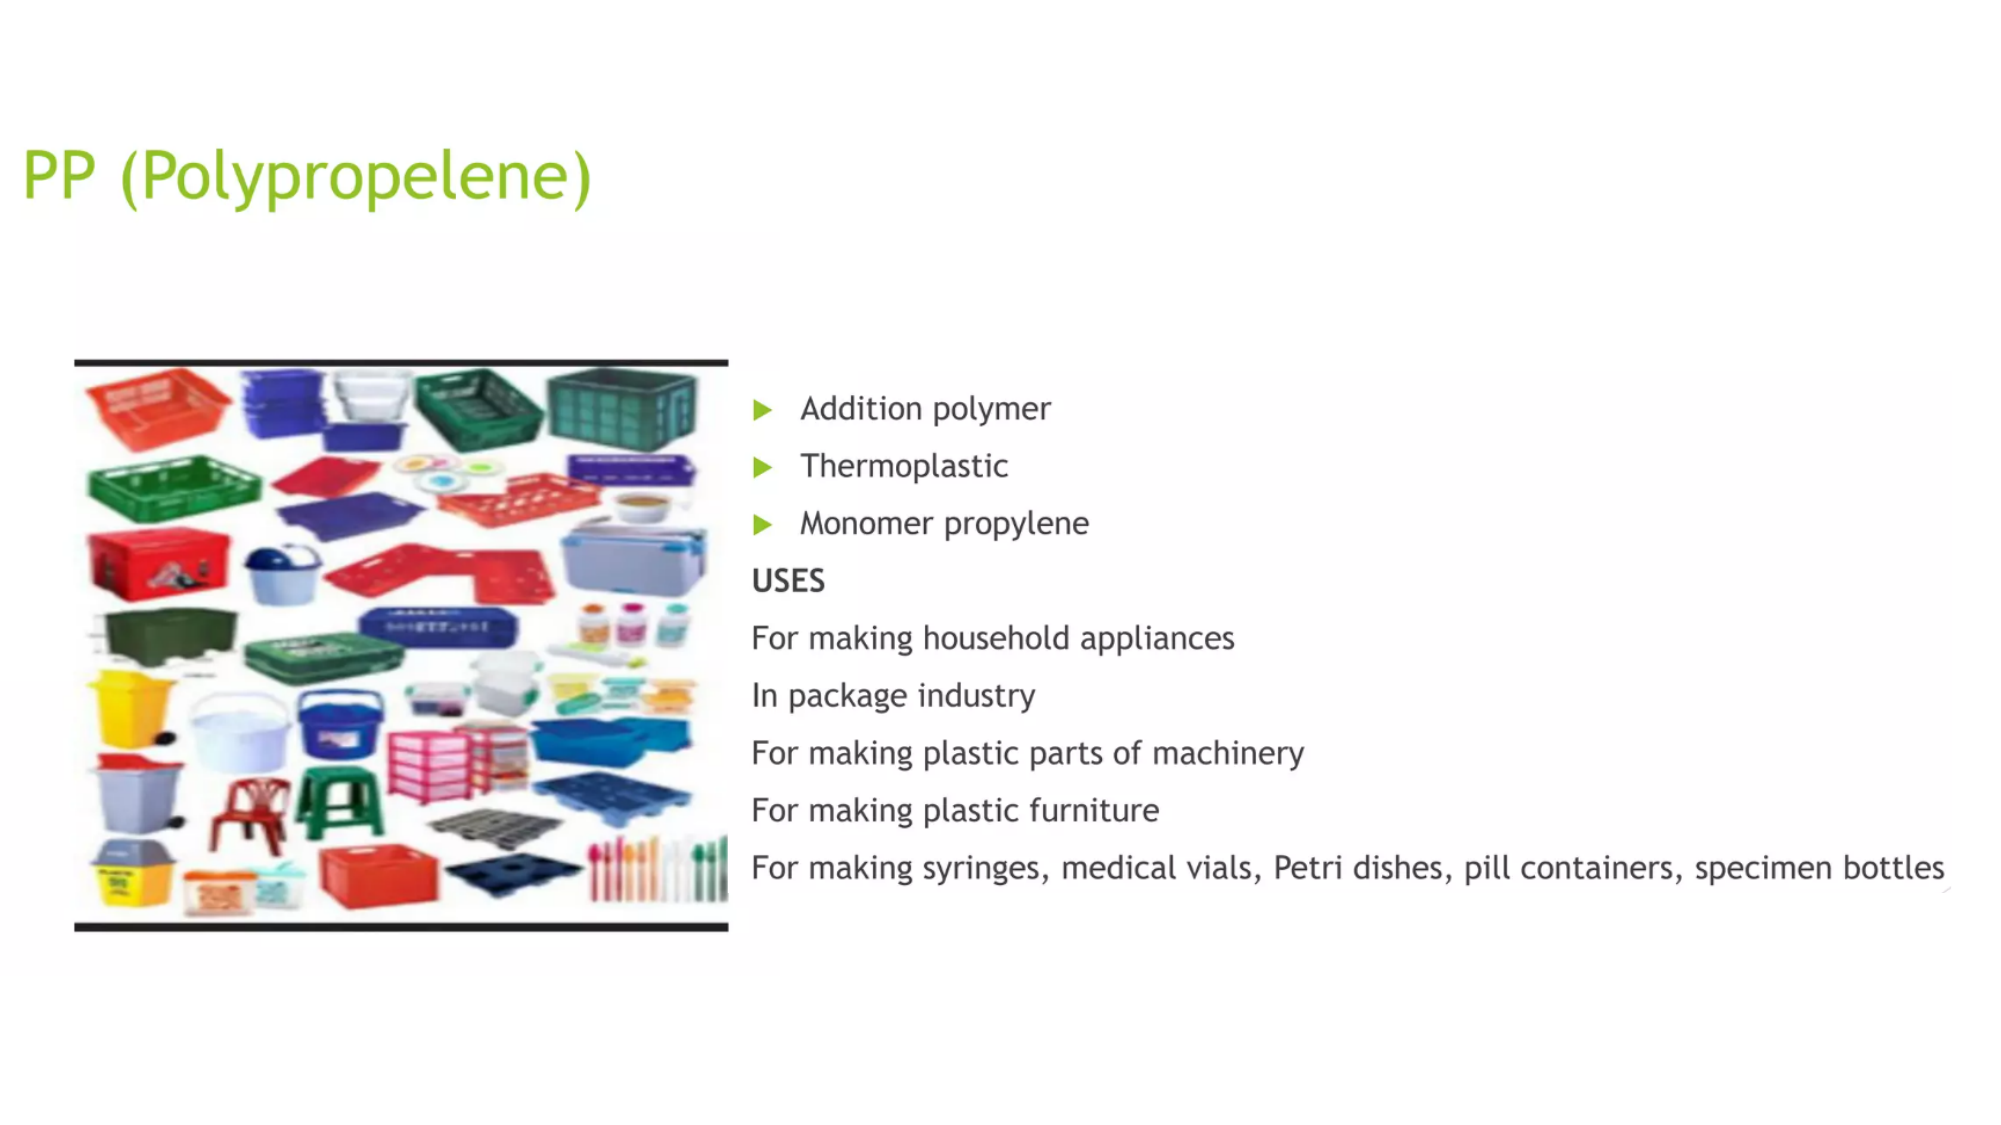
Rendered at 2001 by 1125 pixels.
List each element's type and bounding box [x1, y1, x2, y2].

picture [0, 103, 1952, 976]
